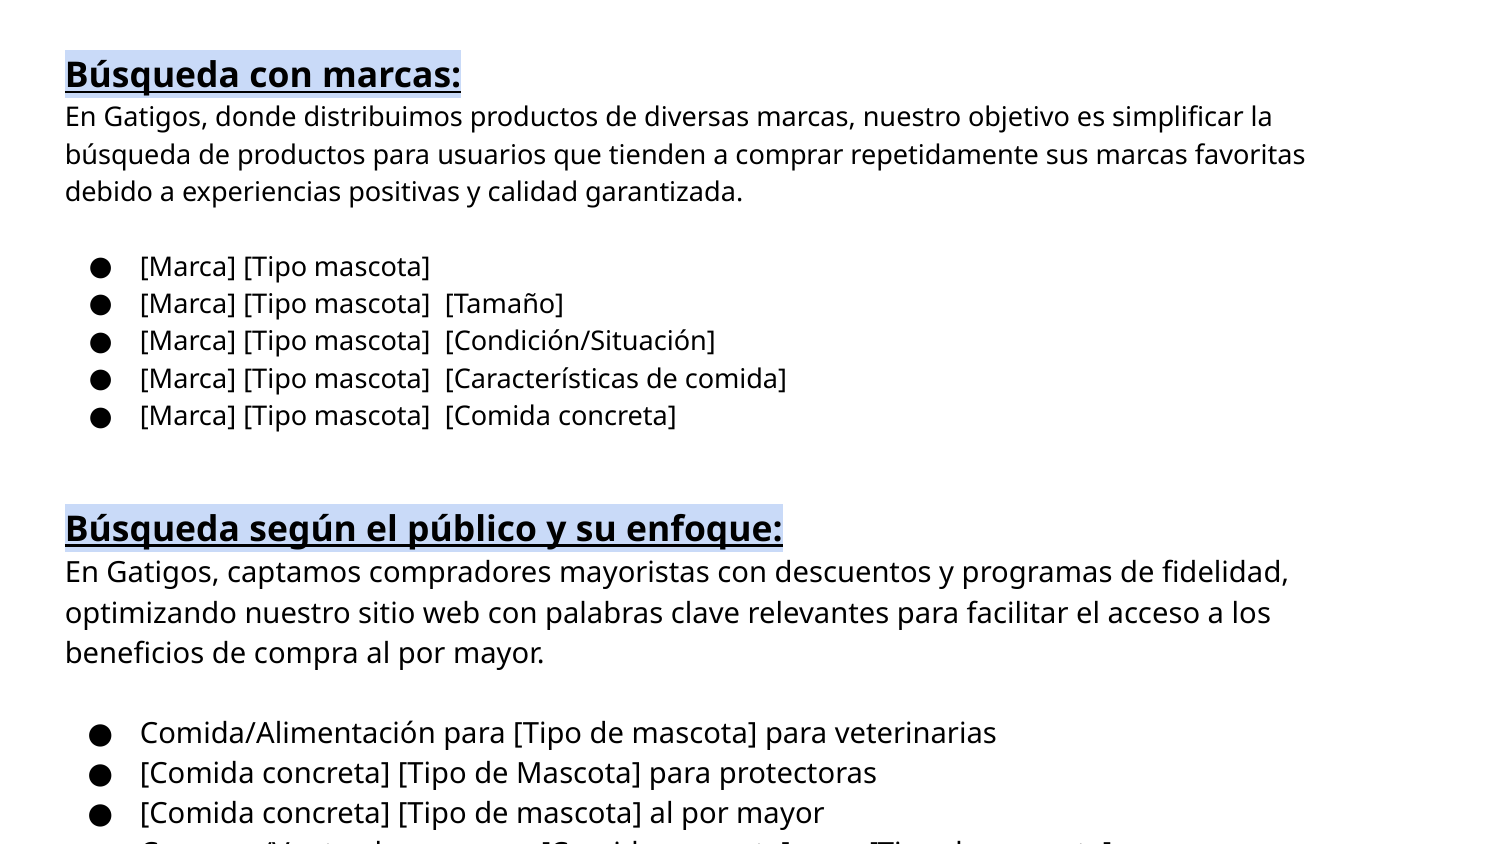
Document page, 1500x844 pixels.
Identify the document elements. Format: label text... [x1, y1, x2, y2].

text_box Búsqueda con marcas: En Gatigos, donde distribuimos productos de diversas marcas, nuestro objetivo es simplificar la búsqueda de productos para usuarios que tienden a comprar repetidamente sus marcas favoritas debido a experiencias positivas y calidad garantizada. [Marca] [Tipo mascota] [Marca] [Tipo mascota] [Tamaño] [Marca] [Tipo mascota] [Condición/Situación] [Marca] [Tipo mascota] [Características de comida] [Marca] [Tipo mascota] [Comida concreta] Búsqueda según el público y su enfoque: En Gatigos, captamos compradores mayoristas con descuentos y programas de fidelidad, optimizando nuestro sitio web con palabras clave relevantes para facilitar el acceso a los beneficios de compra al por mayor. Comida/Alimentación para [Tipo de mascota] para veterinarias [Comida concreta] [Tipo de Mascota] para protectoras [Comida concreta] [Tipo de mascota] al por mayor Comprar/Venta al por mayor [Comida concreta] para [Tipo de mascota] [49, 30, 1410, 825]
